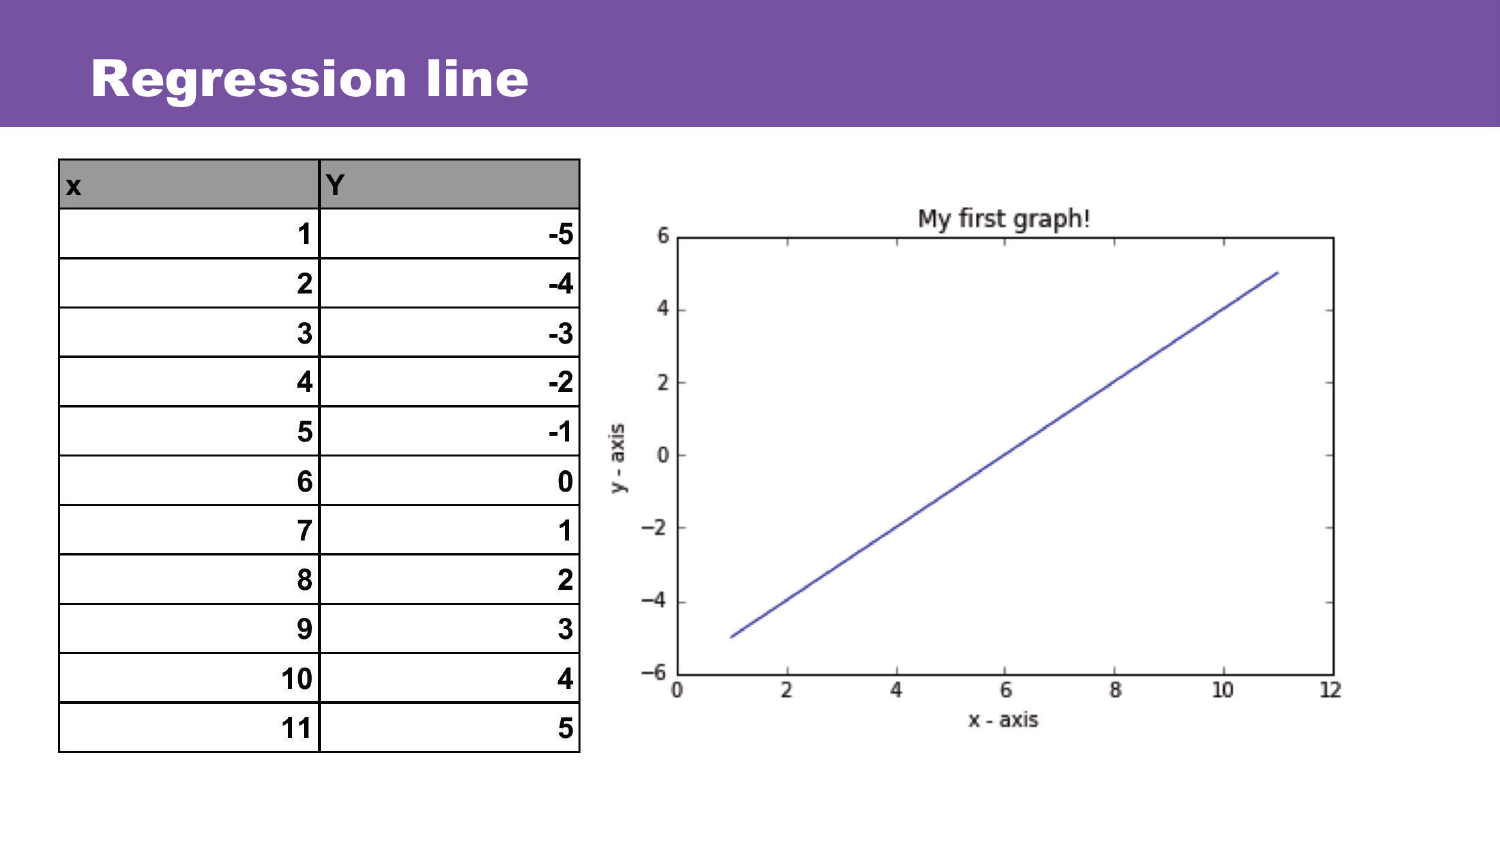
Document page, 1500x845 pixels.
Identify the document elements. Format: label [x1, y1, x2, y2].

text_box [0, 0, 1500, 845]
